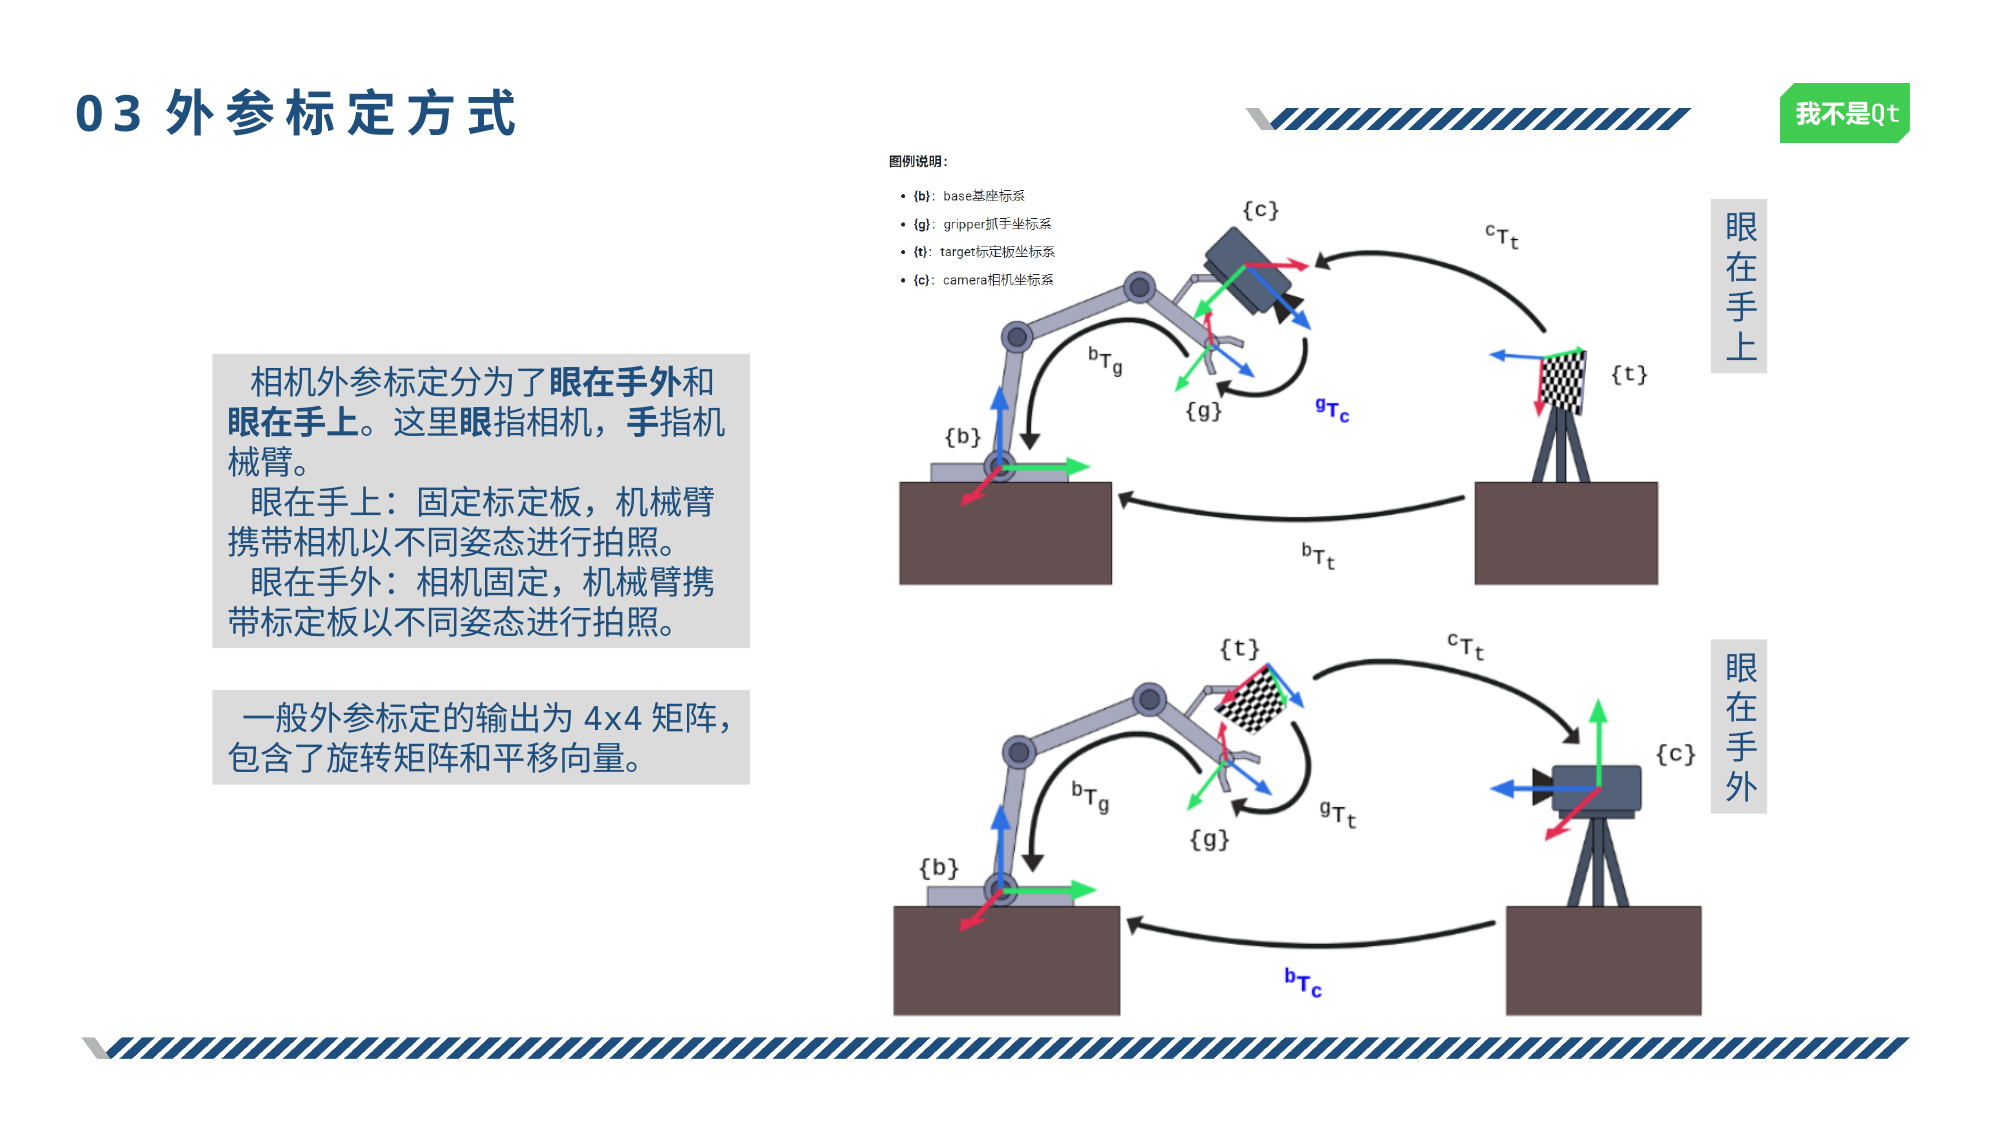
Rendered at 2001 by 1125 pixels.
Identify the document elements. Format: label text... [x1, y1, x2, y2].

picture [1245, 108, 1692, 130]
picture [1780, 83, 1910, 143]
picture [878, 149, 1670, 597]
text_box 一般外参标定的输出为4x4矩阵，包含了旋转矩阵和平移向量。 [212, 690, 750, 785]
text_box 相机外参标定分为了眼在手外和眼在手上。这里眼指相机，手指机械臂。 眼在手上：固定标定板，机械臂携带相机以不同姿态进行拍照。 眼在手外：相机固定，机械臂携带标定板以不同姿态进行拍照。 [212, 353, 750, 649]
picture [890, 602, 1722, 1026]
text_box 03外参标定方式 [60, 73, 532, 149]
text_box 眼在手上 [1710, 198, 1768, 374]
text_box 眼在手外 [1722, 639, 1768, 814]
picture [81, 1037, 1910, 1059]
